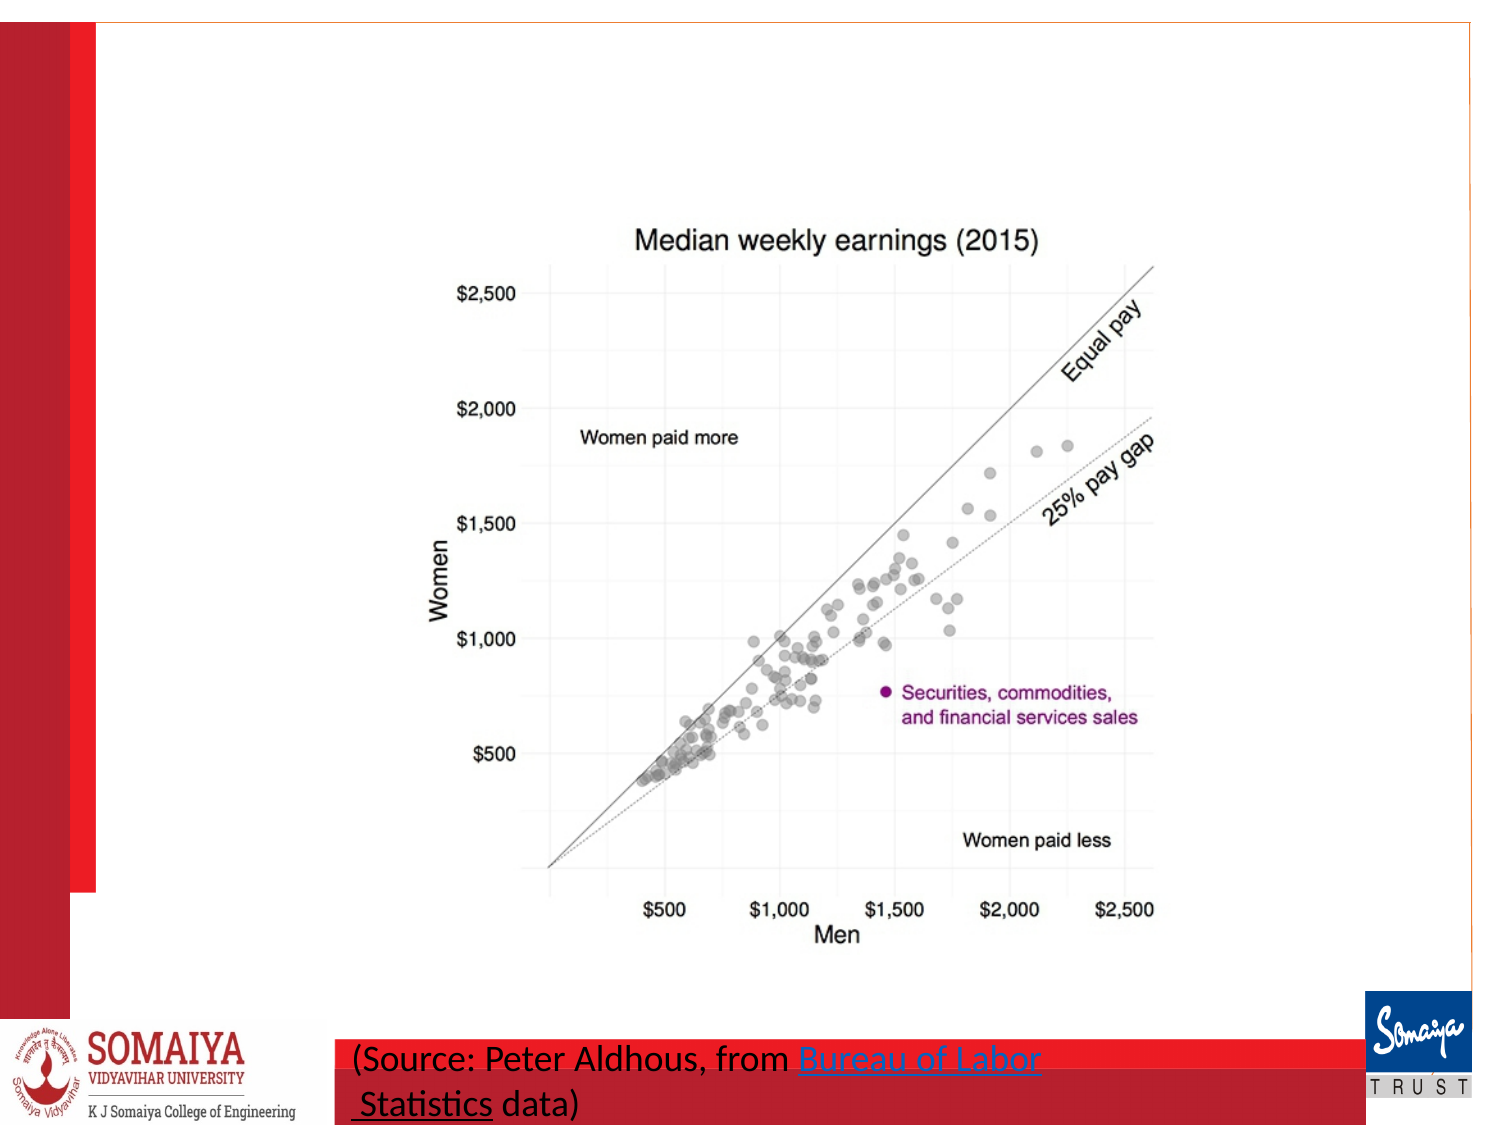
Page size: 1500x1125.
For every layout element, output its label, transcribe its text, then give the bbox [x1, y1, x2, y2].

picture [0, 22, 327, 1125]
picture [1365, 991, 1472, 1098]
text_box (Source: Peter Aldhous, from Bureau of Labor Statistics data) [336, 1026, 1087, 1125]
picture [1087, 1040, 1365, 1125]
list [309, 217, 1270, 960]
